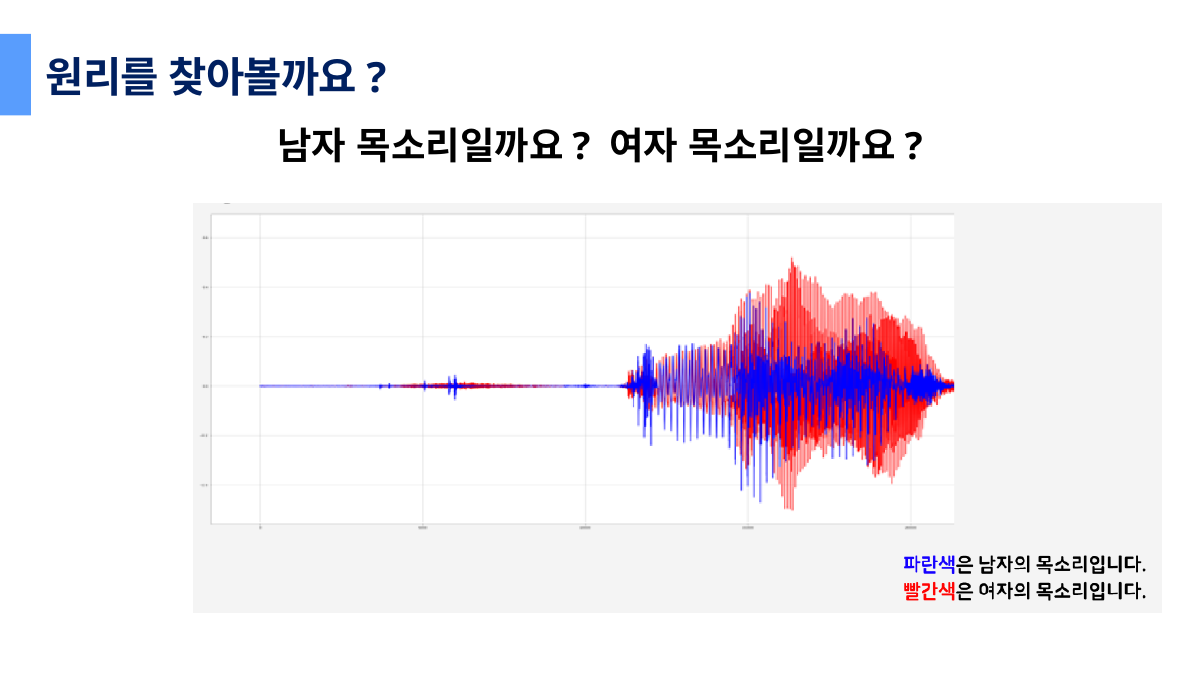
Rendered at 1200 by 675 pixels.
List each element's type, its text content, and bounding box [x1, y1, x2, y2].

text_box 원리를 찾아볼까요? [32, 43, 712, 109]
picture [193, 203, 1162, 613]
text_box 남자 목소리일까요? 여자 목소리일까요? [262, 114, 938, 175]
text_box [0, 33, 32, 116]
